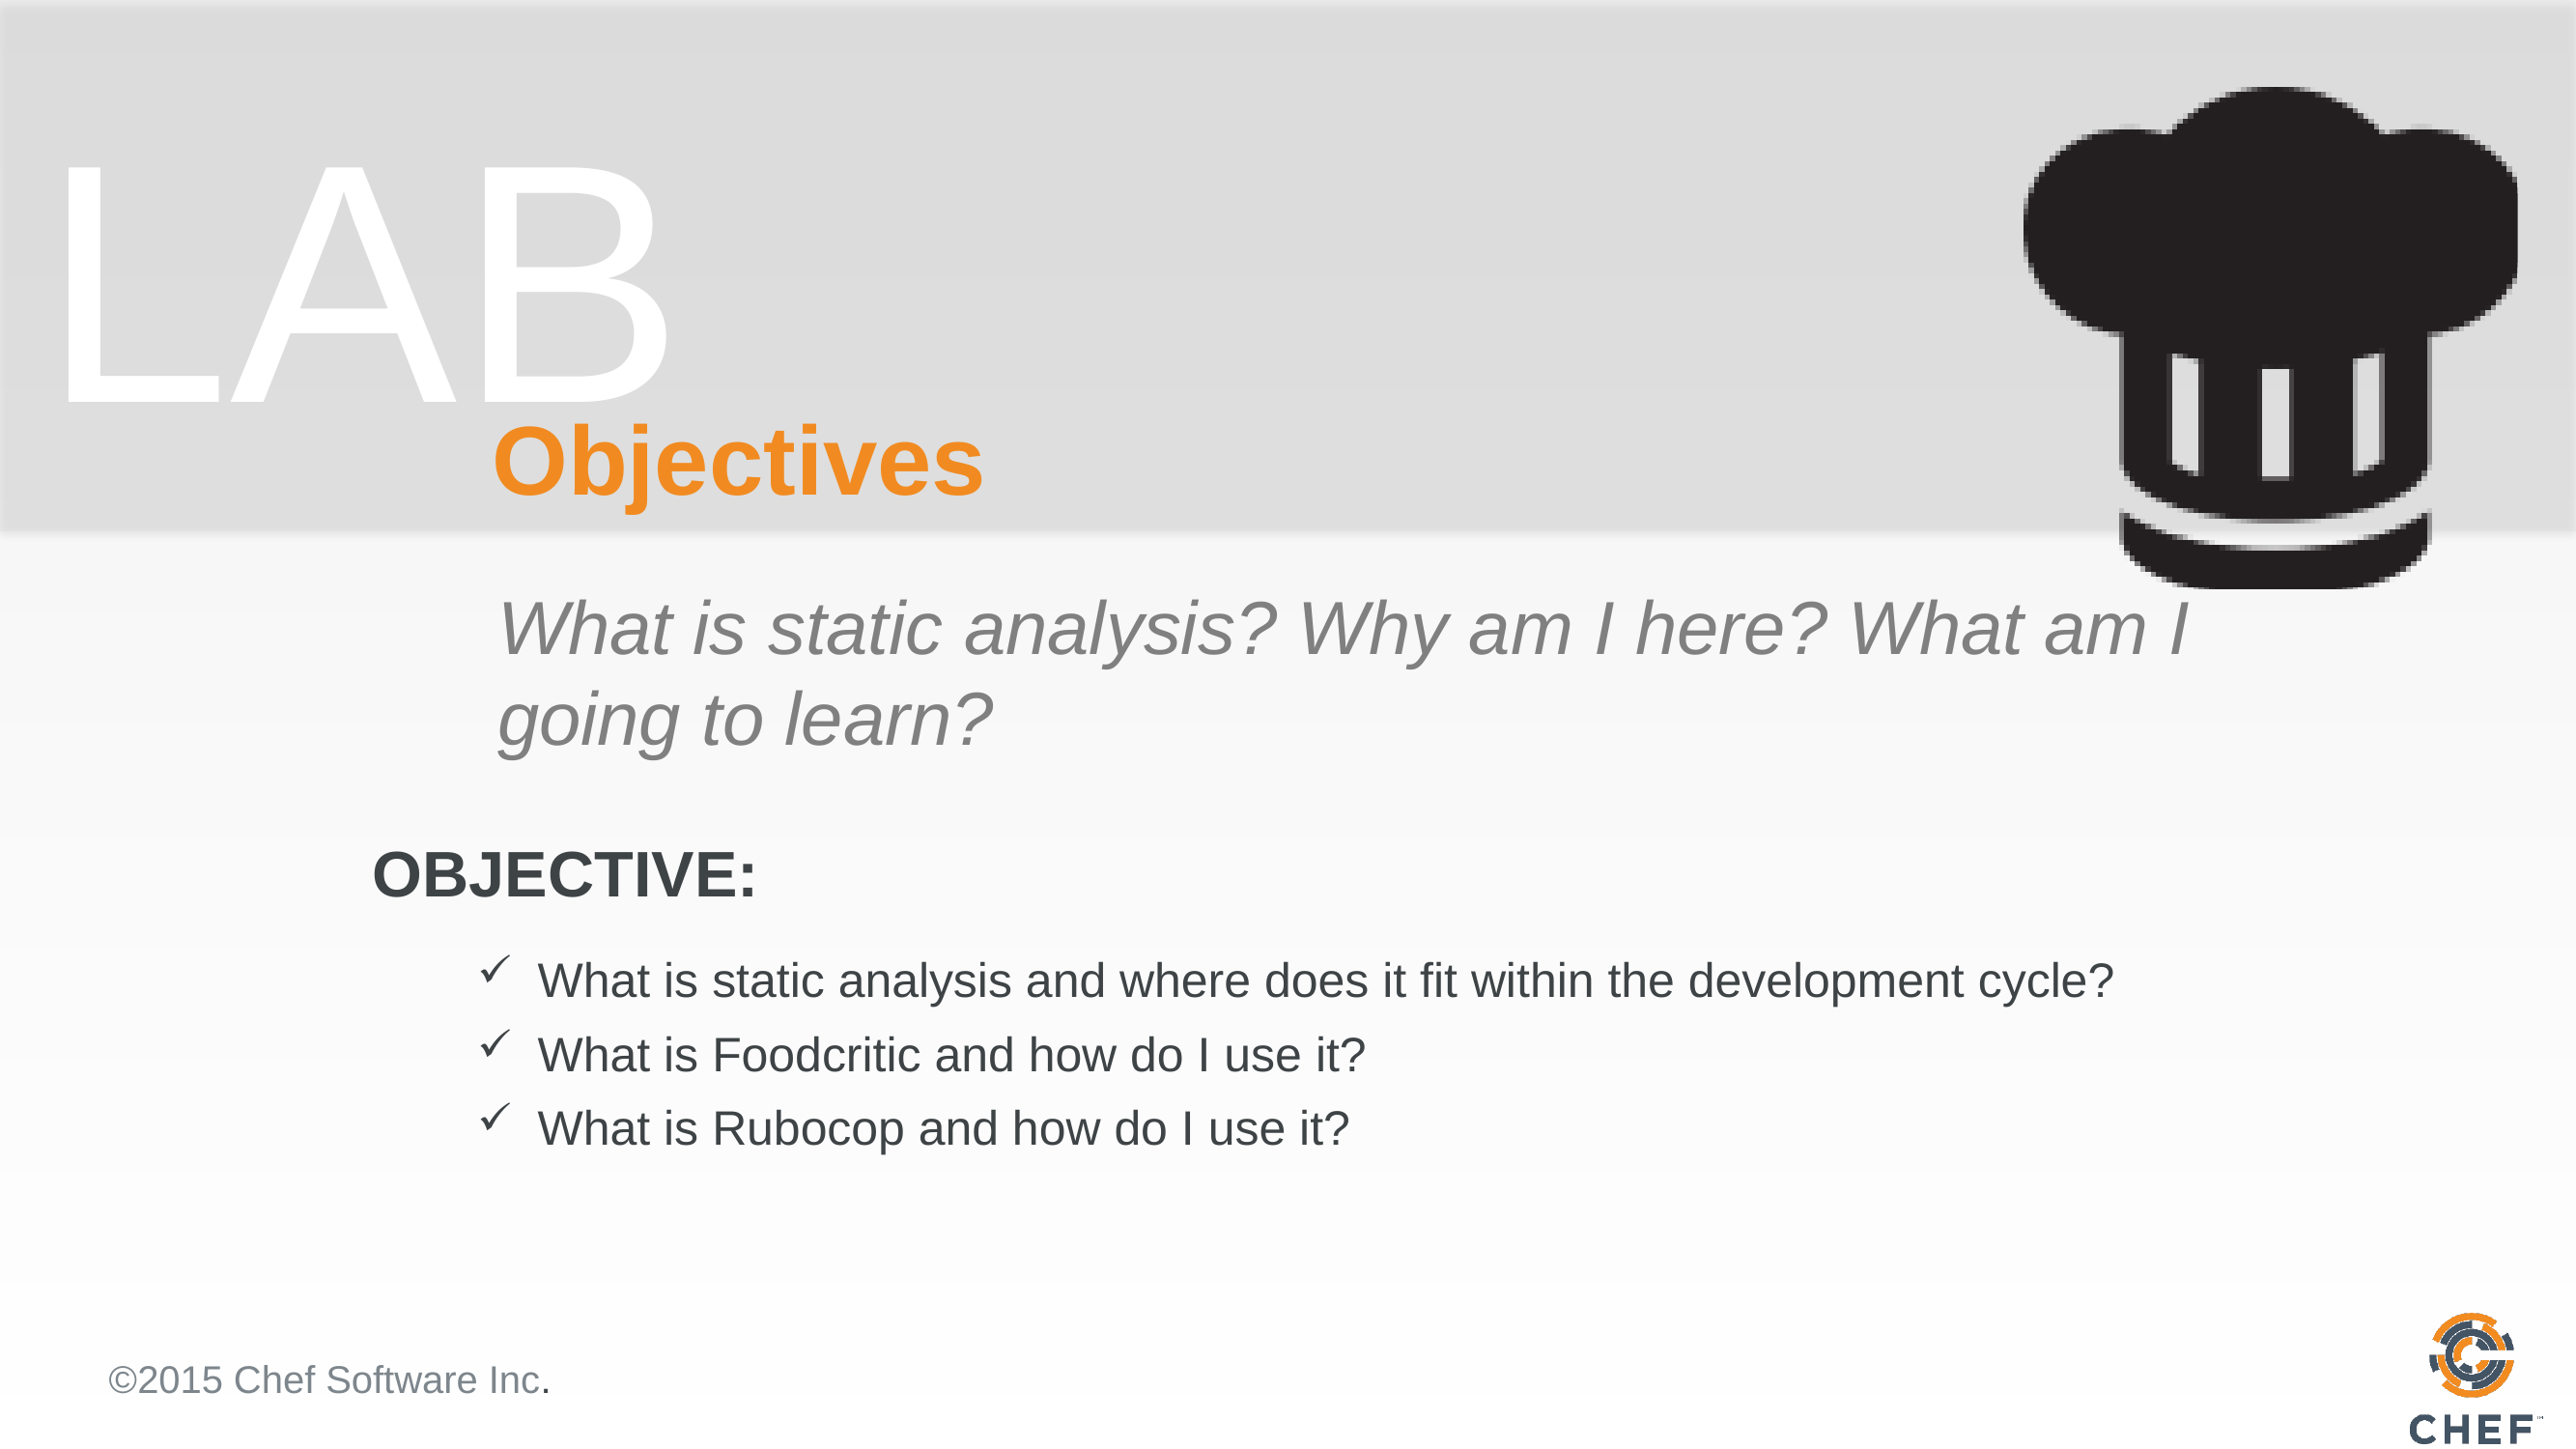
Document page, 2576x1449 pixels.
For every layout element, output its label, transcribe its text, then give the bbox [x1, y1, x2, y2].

title Objectives [477, 395, 2217, 531]
picture [2399, 1295, 2551, 1449]
list What is static analysis and where does it fit within the development cycle? What is Foodcritic and how do I use it? What is Rubocop and how do I use it? [477, 949, 2271, 1243]
list What is static analysis? Why am I here? What am I going to learn? [478, 549, 2272, 791]
